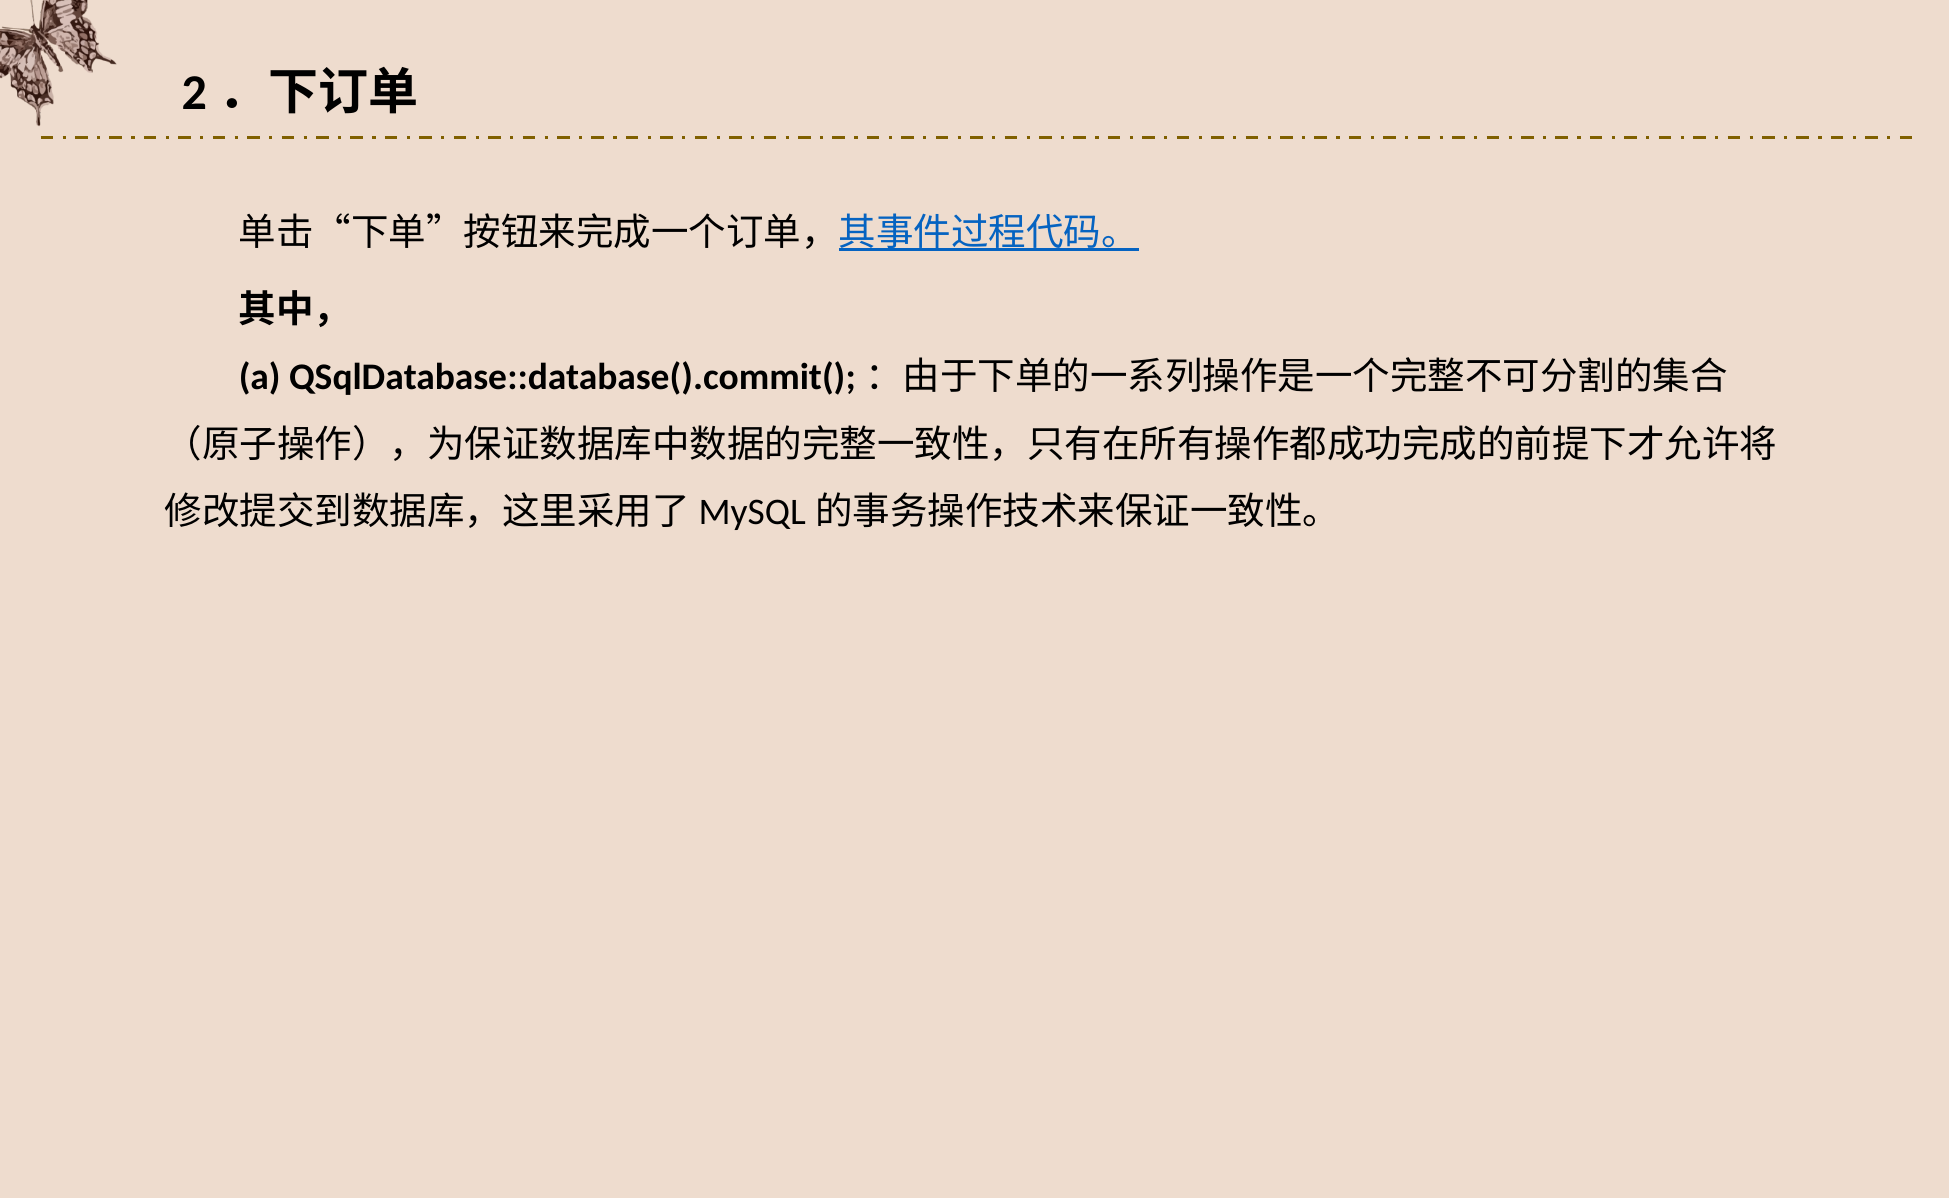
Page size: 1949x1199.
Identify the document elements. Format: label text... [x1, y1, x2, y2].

text_box 单击“下单”按钮来完成一个订单，其事件过程代码。 其中， (a) QSqlDatabase::database().commit();：由于下单的一系列操作是一个完整不可分割的集合（原子操作），为保证数据库中数据的完整一致性，只有在所有操作都成功完成的前提下才允许将修改提交到数据库，这里采用了MySQL的事务操作技术来保证一致性。 [150, 173, 1818, 540]
text_box 2．下订单 [166, 51, 434, 127]
picture [0, 0, 142, 138]
